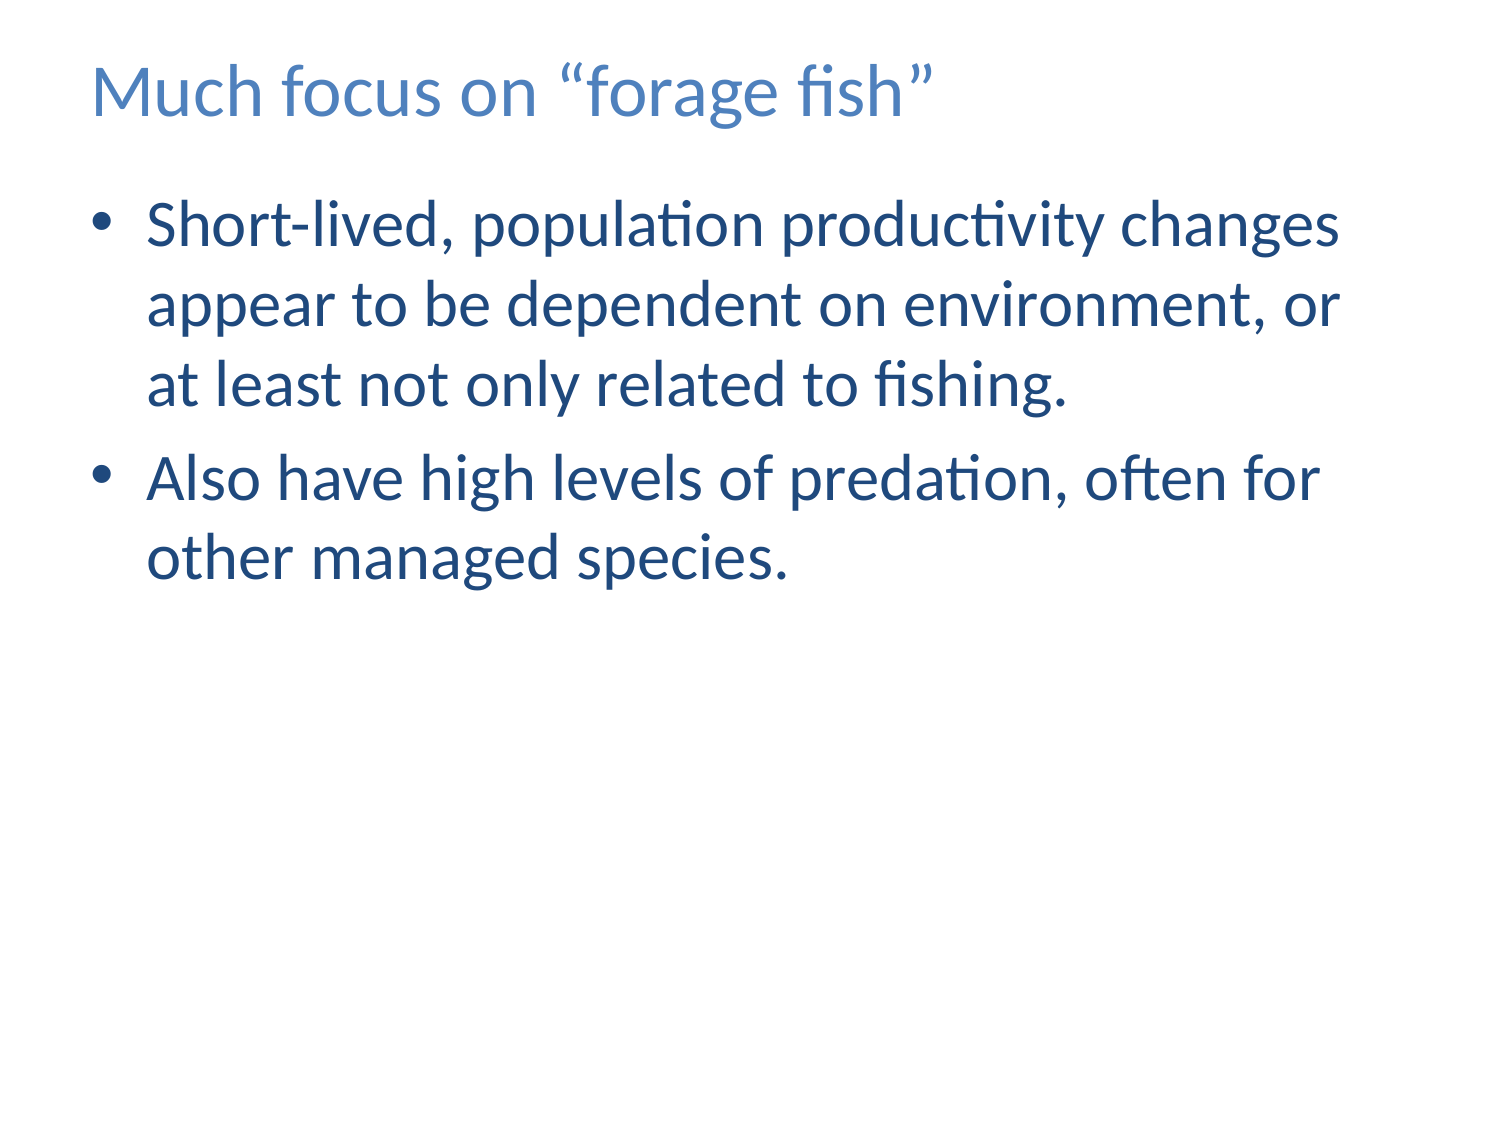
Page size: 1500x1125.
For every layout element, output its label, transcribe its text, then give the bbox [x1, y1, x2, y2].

title Much focus on “forage fish” [75, 30, 1425, 144]
list Short-lived, population productivity changes appear to be dependent on environment, or at least not only related to fishing. Also have high levels of predation, often for other managed species. [75, 172, 1425, 1090]
